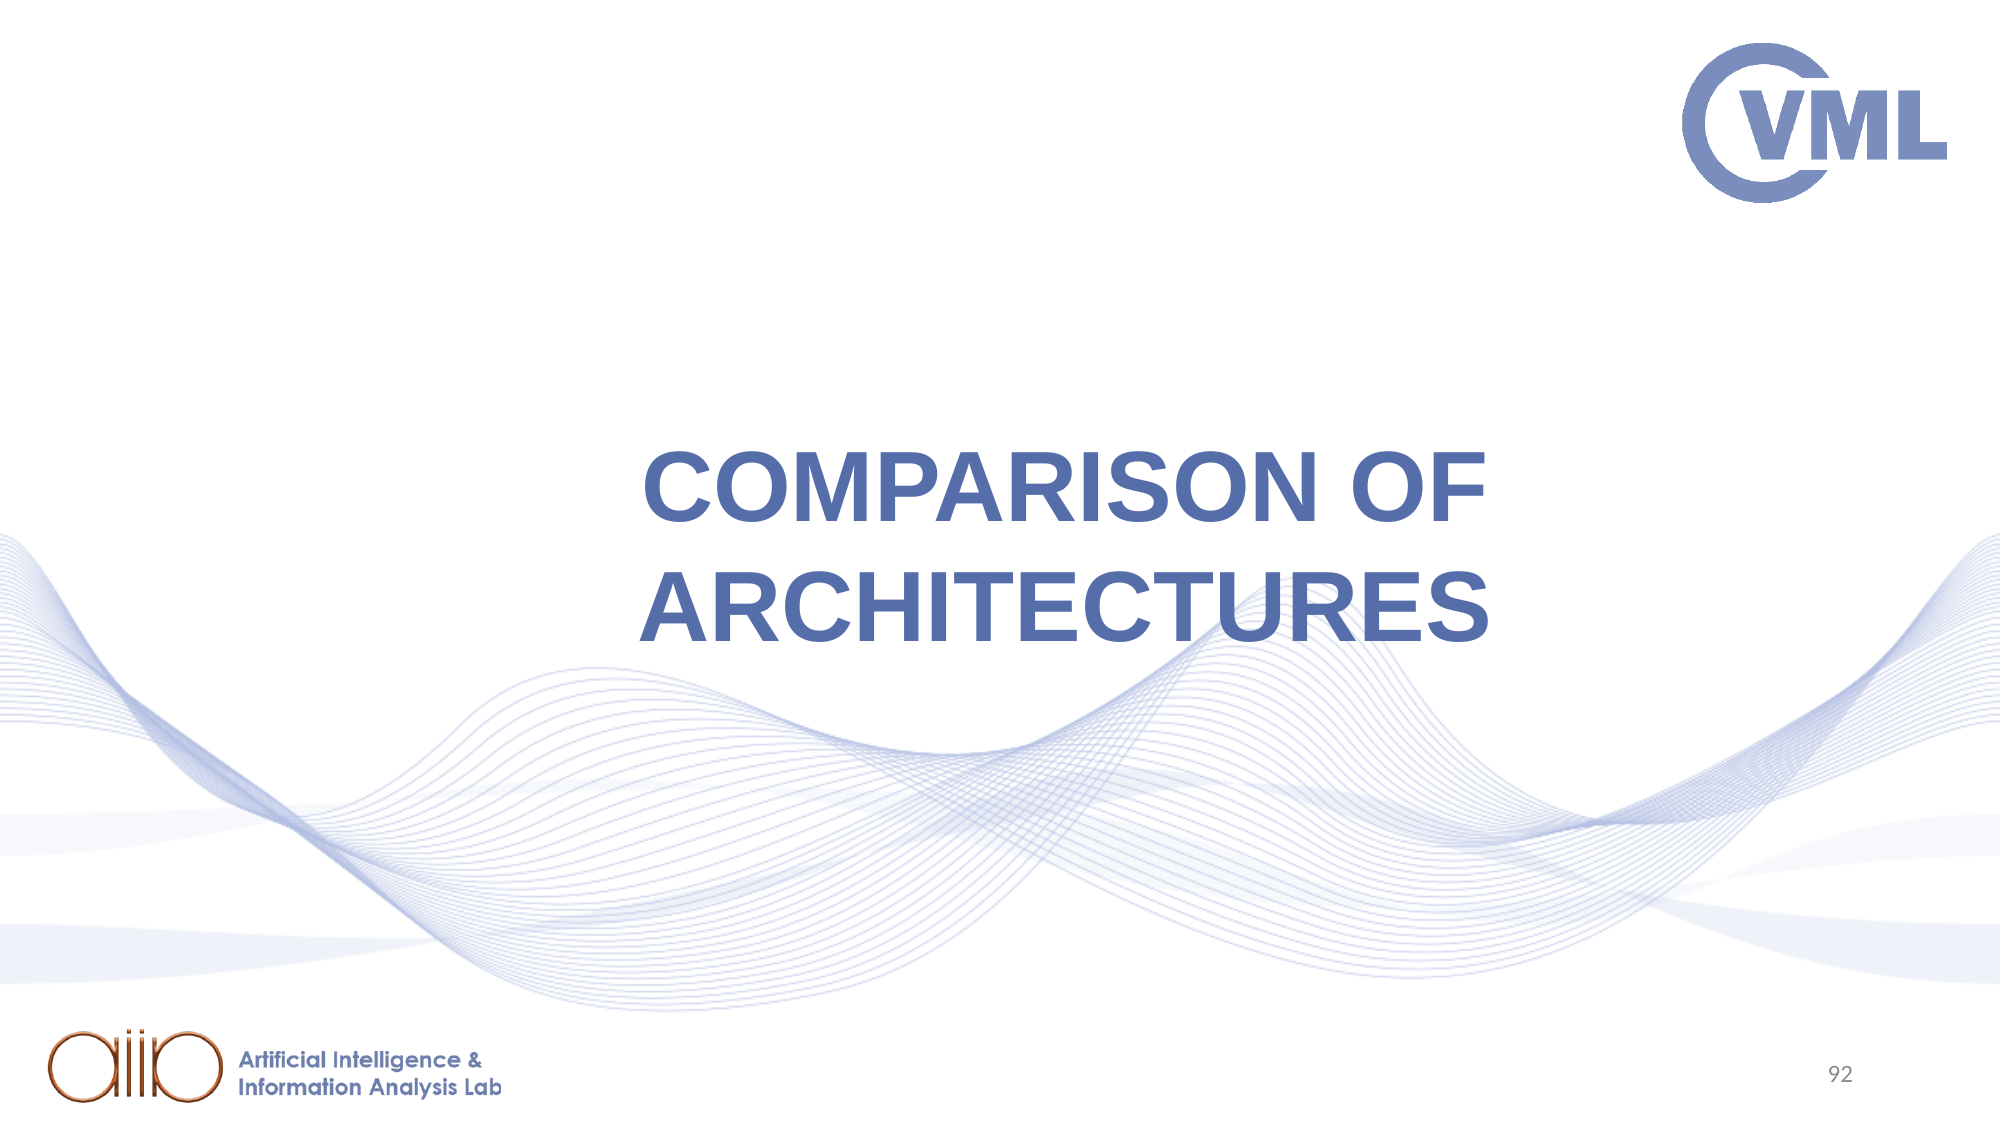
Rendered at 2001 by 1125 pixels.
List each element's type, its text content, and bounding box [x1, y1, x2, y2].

title COMPARISON OF ARCHITECTURES [232, 59, 1898, 1024]
picture [43, 1023, 501, 1106]
picture [1647, 19, 1993, 226]
slide_number 92 [1401, 1042, 1869, 1103]
